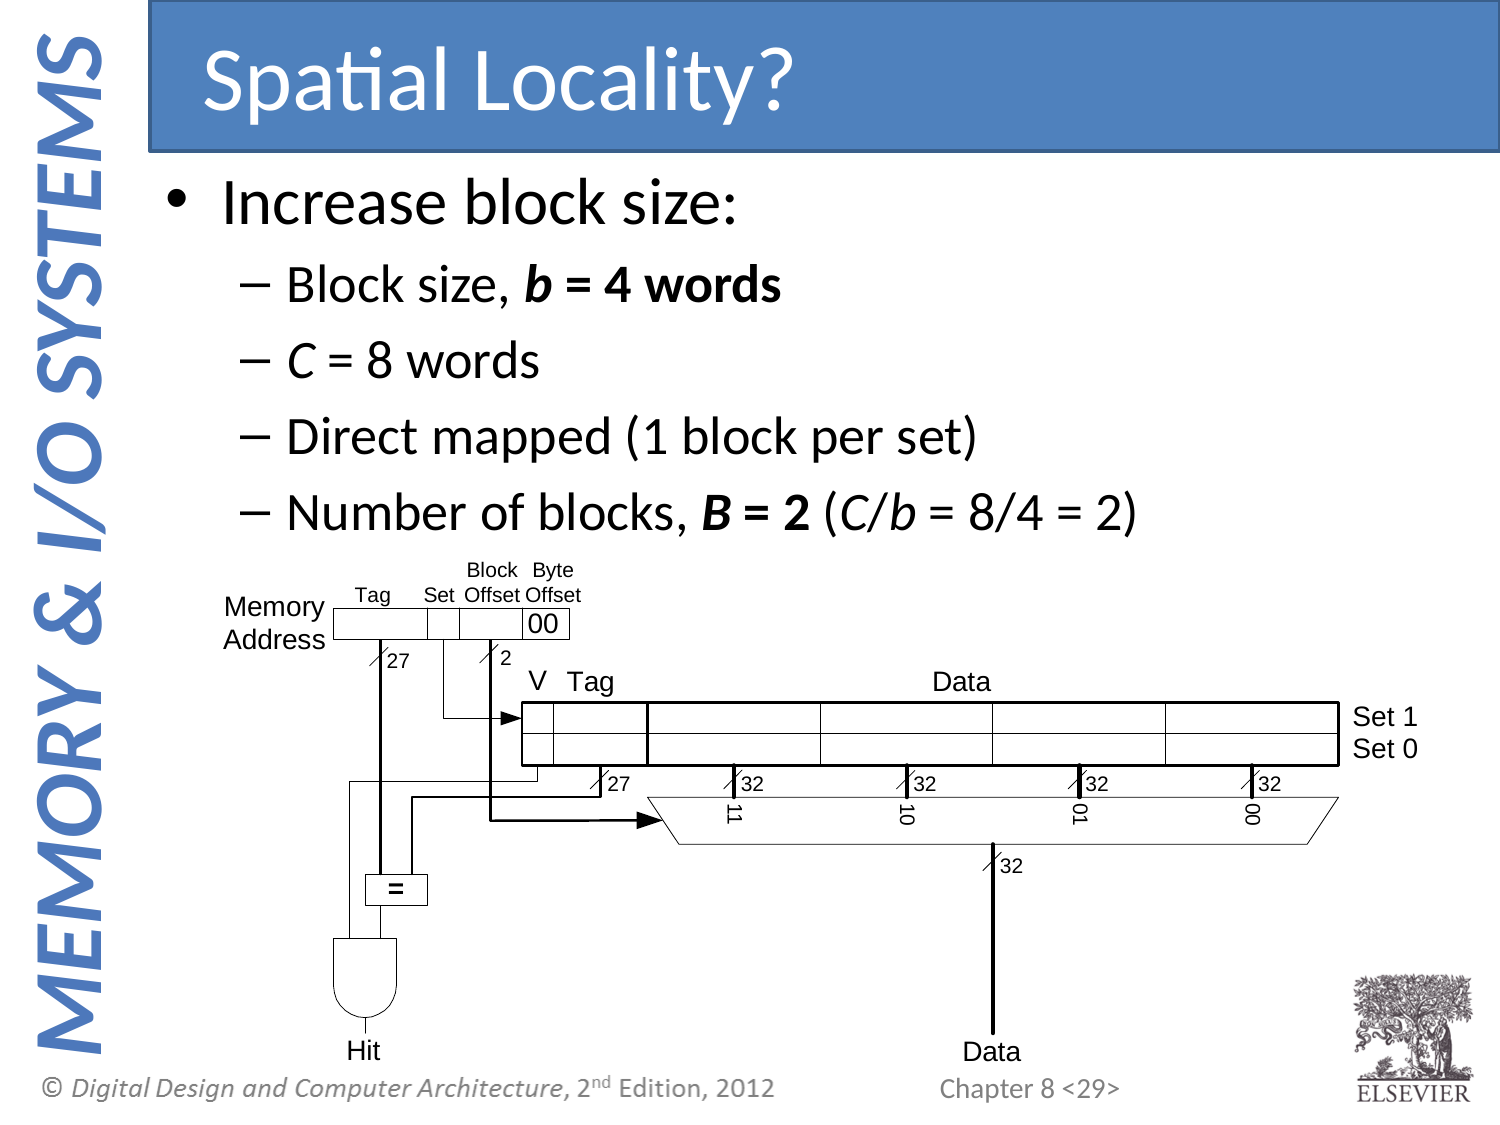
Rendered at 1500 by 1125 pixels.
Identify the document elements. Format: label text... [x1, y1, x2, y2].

list Increase block size: Block size, b = 4 words C = 8 words Direct mapped (1 block per set) Number of blocks, B = 2 (C/b = 8/4 = 2) [150, 149, 1413, 963]
text_box Spatial Locality? [187, 11, 1488, 136]
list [199, 549, 1438, 1076]
picture [0, 0, 1500, 1125]
